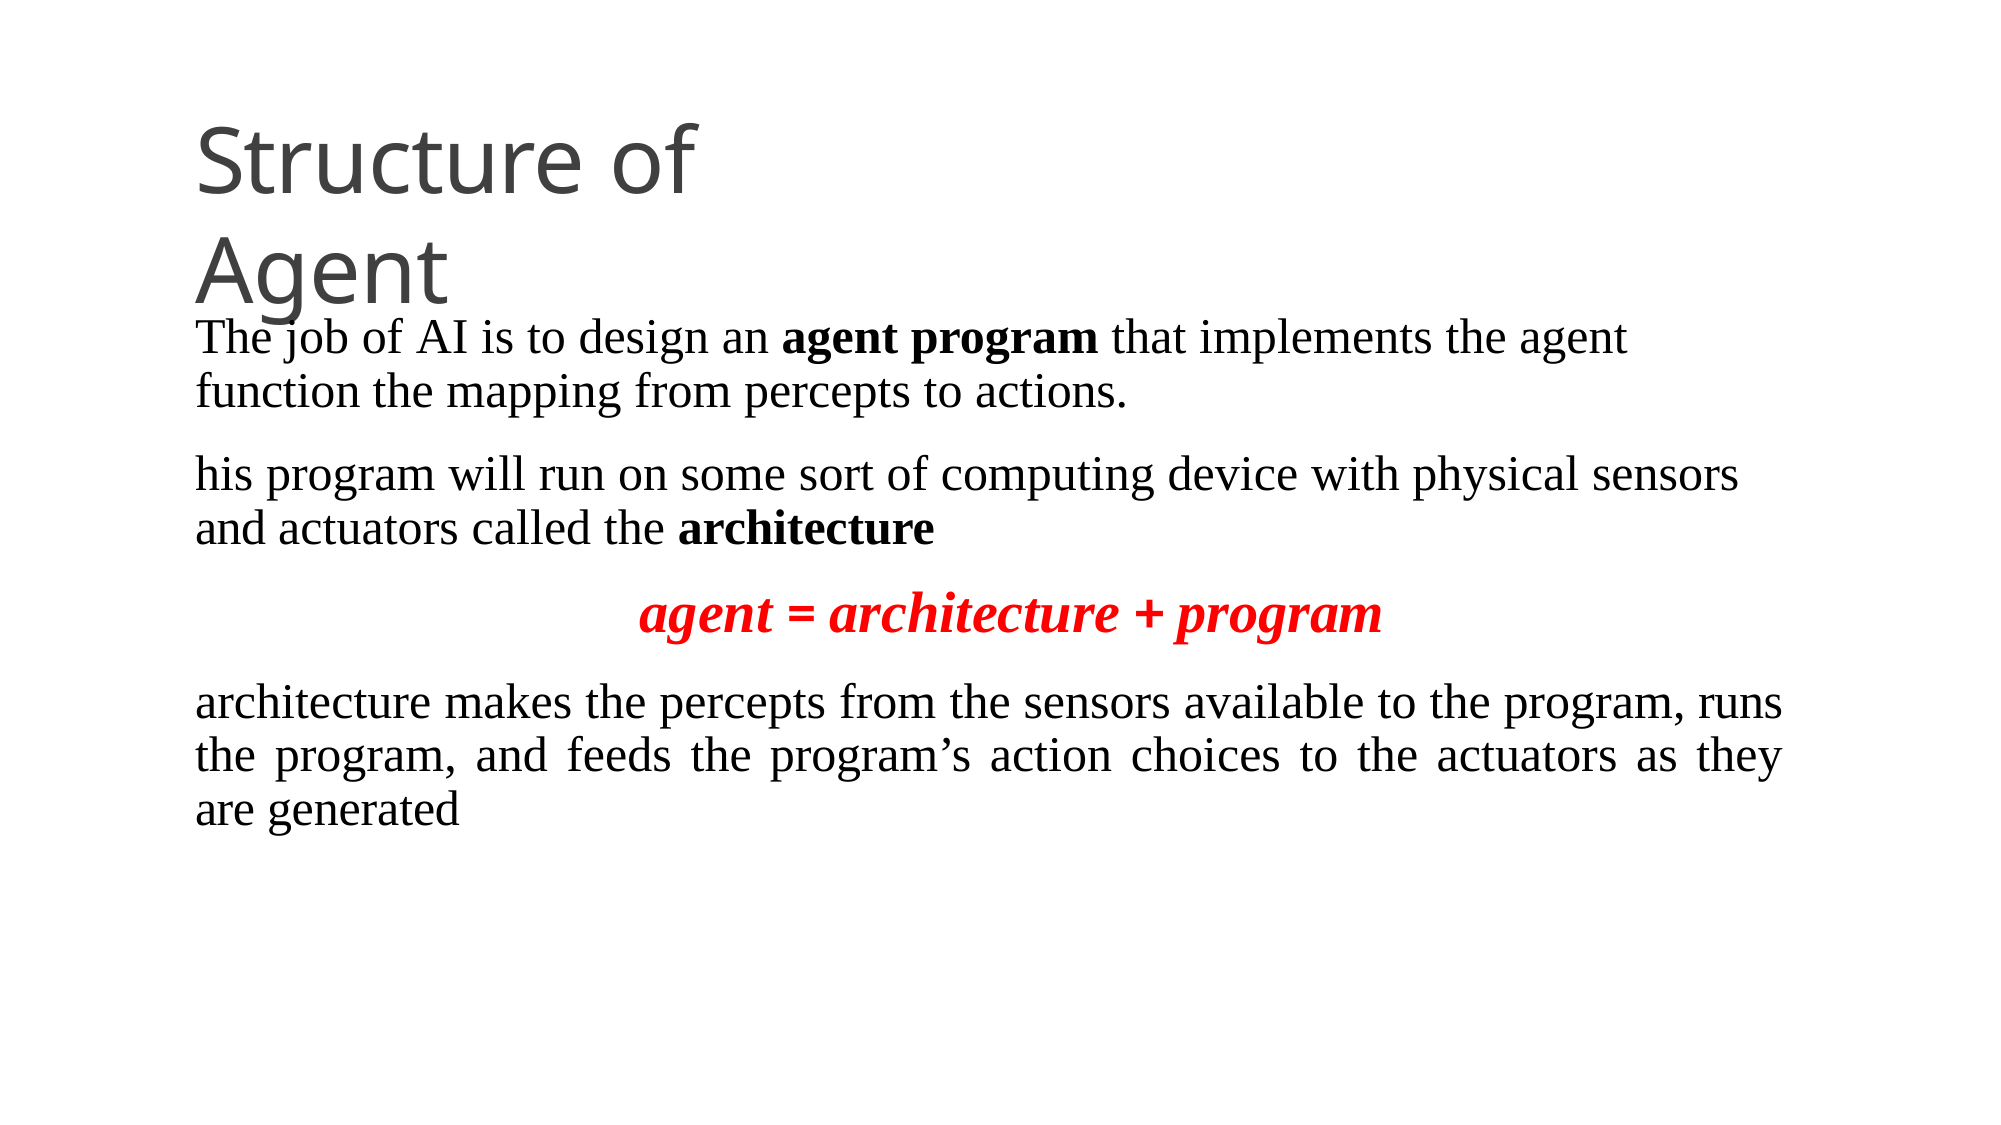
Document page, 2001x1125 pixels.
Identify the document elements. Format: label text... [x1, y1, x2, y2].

text_box The job of AI is to design an agent program that implements the agent function the mapping from percepts to actions. his program will run on some sort of computing device with physical sensors and actuators called the architecture agent = architecture + program architecture makes the percepts from the sensors available to the program, runs the program, and feeds the program’s action choices to the actuators as they are generated [192, 300, 1822, 836]
title Structure of Agent [192, 99, 917, 300]
